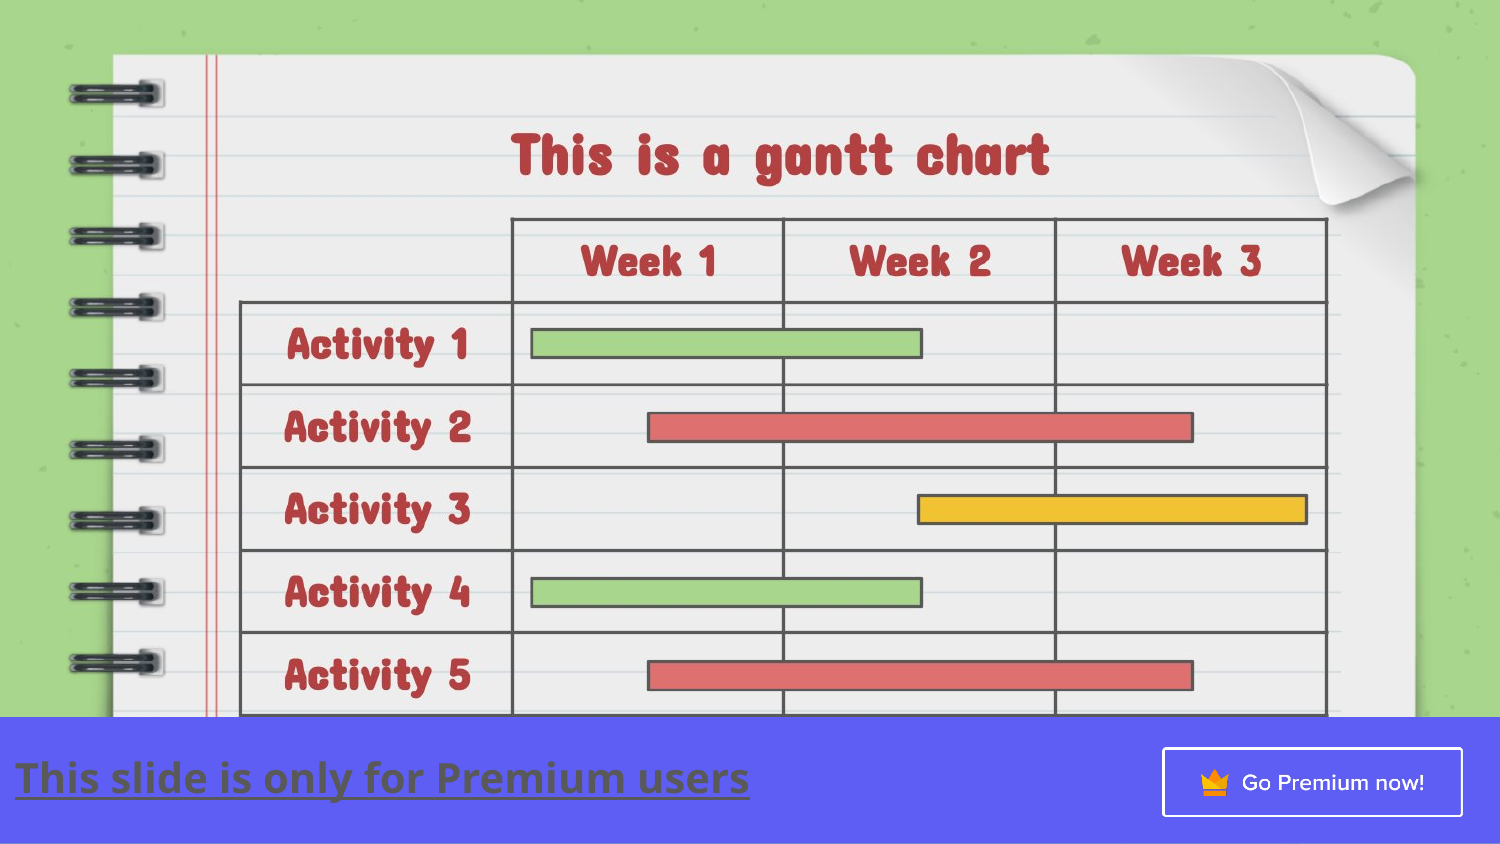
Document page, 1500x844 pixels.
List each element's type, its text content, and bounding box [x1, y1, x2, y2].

picture [1162, 747, 1463, 817]
picture [0, 0, 1500, 717]
text_box This slide is only for Premium users [0, 717, 1500, 844]
